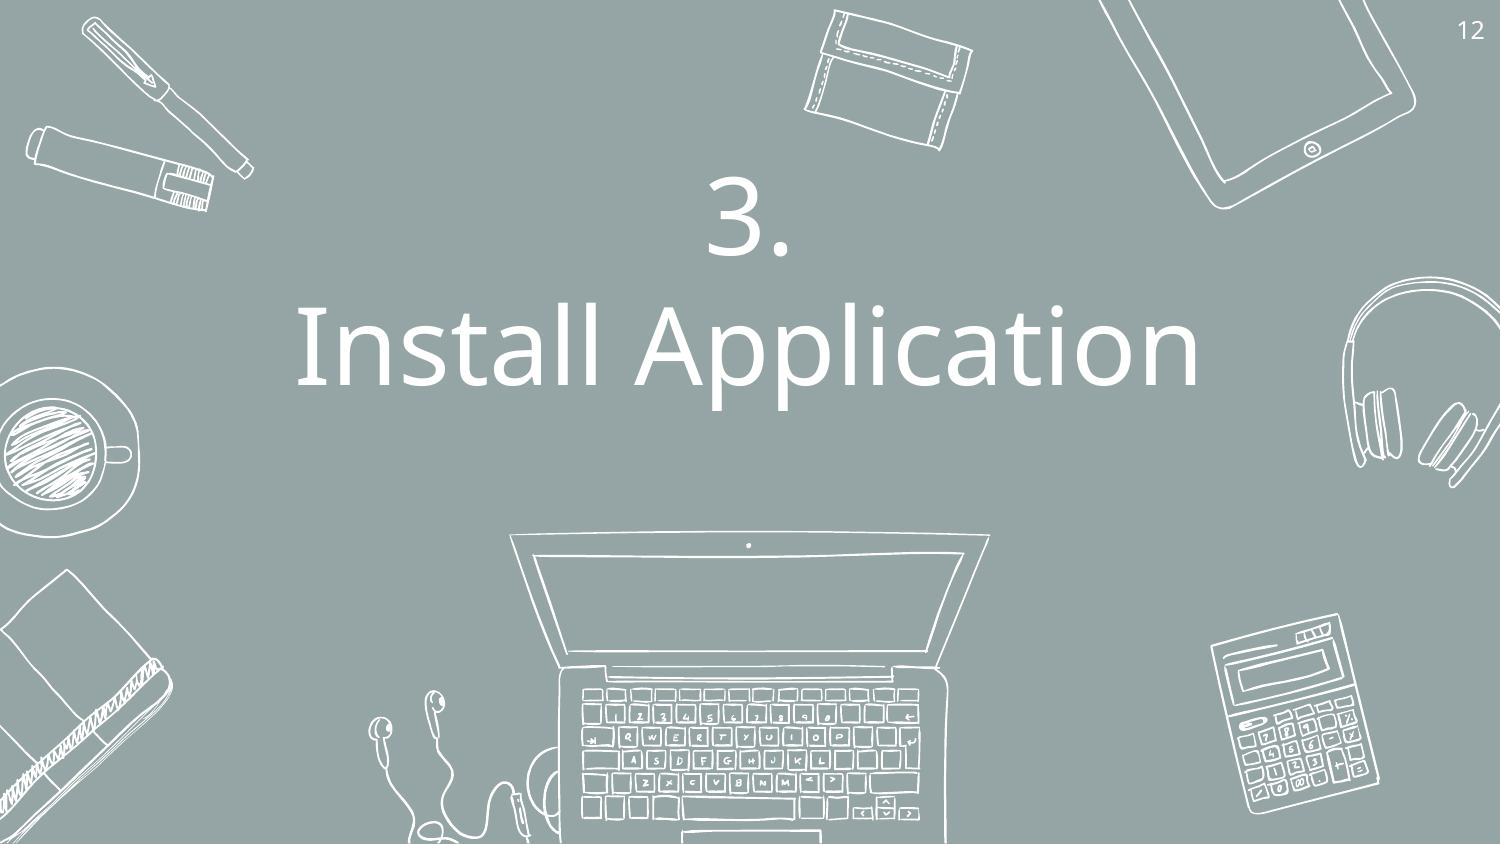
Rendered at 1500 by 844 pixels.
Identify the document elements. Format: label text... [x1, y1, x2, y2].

title 3. Install Application [255, 231, 1245, 422]
slide_number 12 [1435, 0, 1500, 53]
